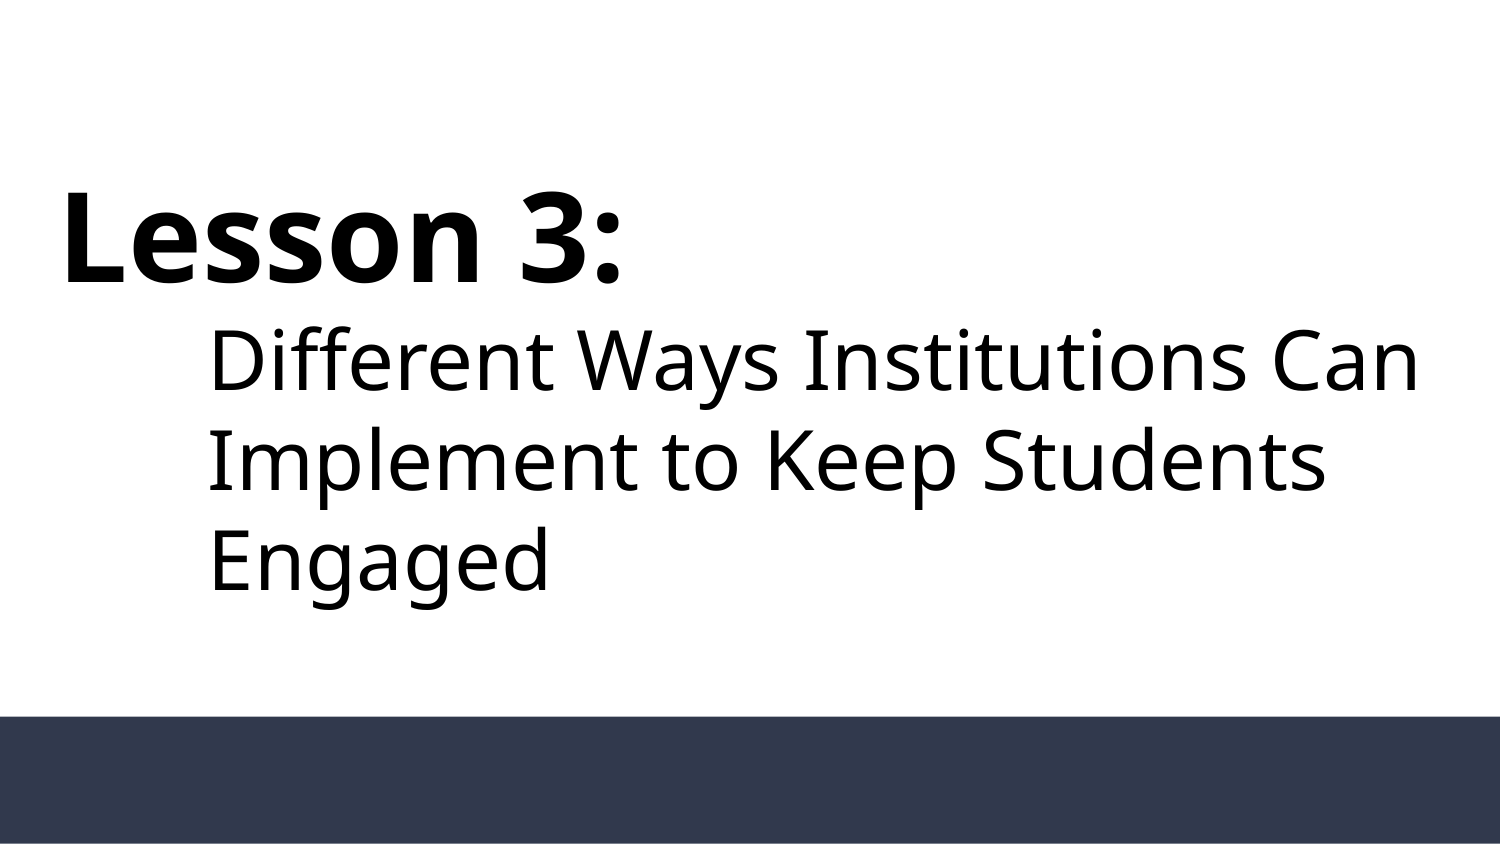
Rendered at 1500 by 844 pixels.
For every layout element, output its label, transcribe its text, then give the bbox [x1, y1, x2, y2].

title Lesson 3: Different Ways Institutions Can Implement to Keep Students Engaged [42, 142, 1441, 622]
